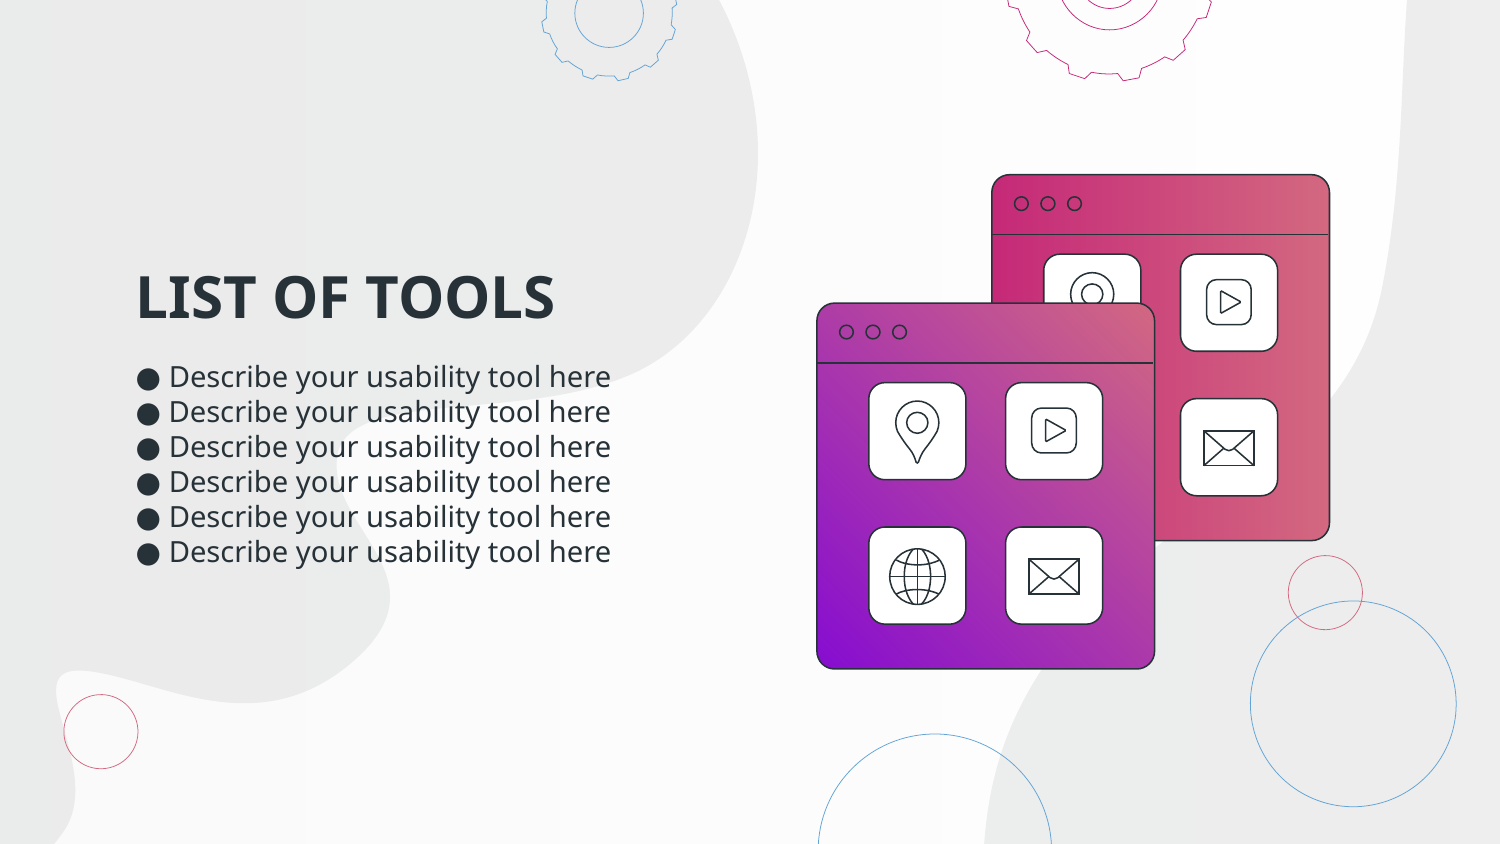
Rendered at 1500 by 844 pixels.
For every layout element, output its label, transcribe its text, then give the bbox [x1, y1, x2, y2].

title LIST OF TOOLS [120, 246, 712, 343]
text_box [991, 174, 1330, 541]
list ● Describe your usability tool here ● Describe your usability tool here ● Describe your usability tool here ● Describe your usability tool here ● Describe your usability tool here ● Describe your usability tool here [120, 343, 712, 597]
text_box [816, 302, 1155, 670]
